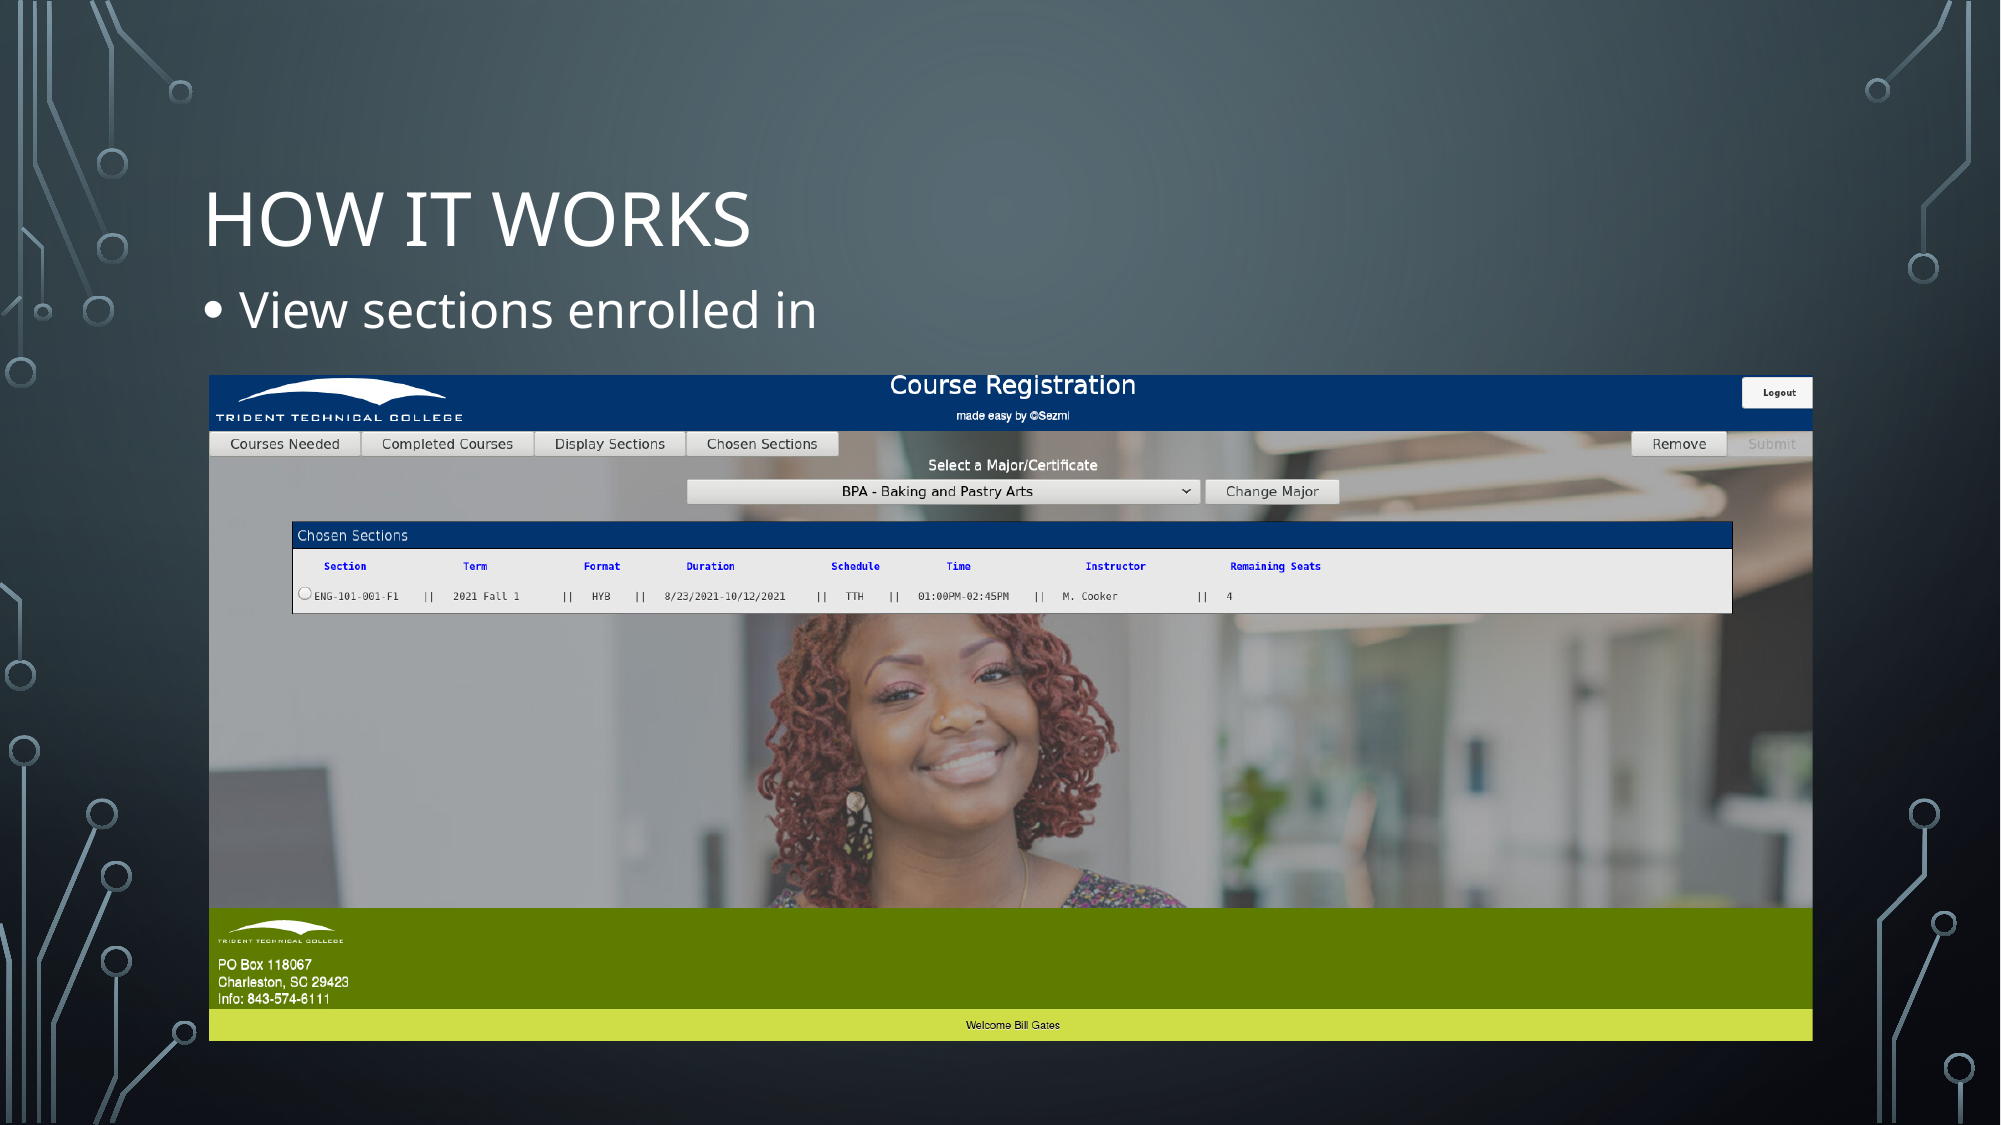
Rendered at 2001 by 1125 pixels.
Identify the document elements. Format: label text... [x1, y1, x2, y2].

title How it works [187, 101, 1813, 259]
picture [206, 375, 1813, 1041]
list View sections enrolled in [187, 259, 1813, 841]
